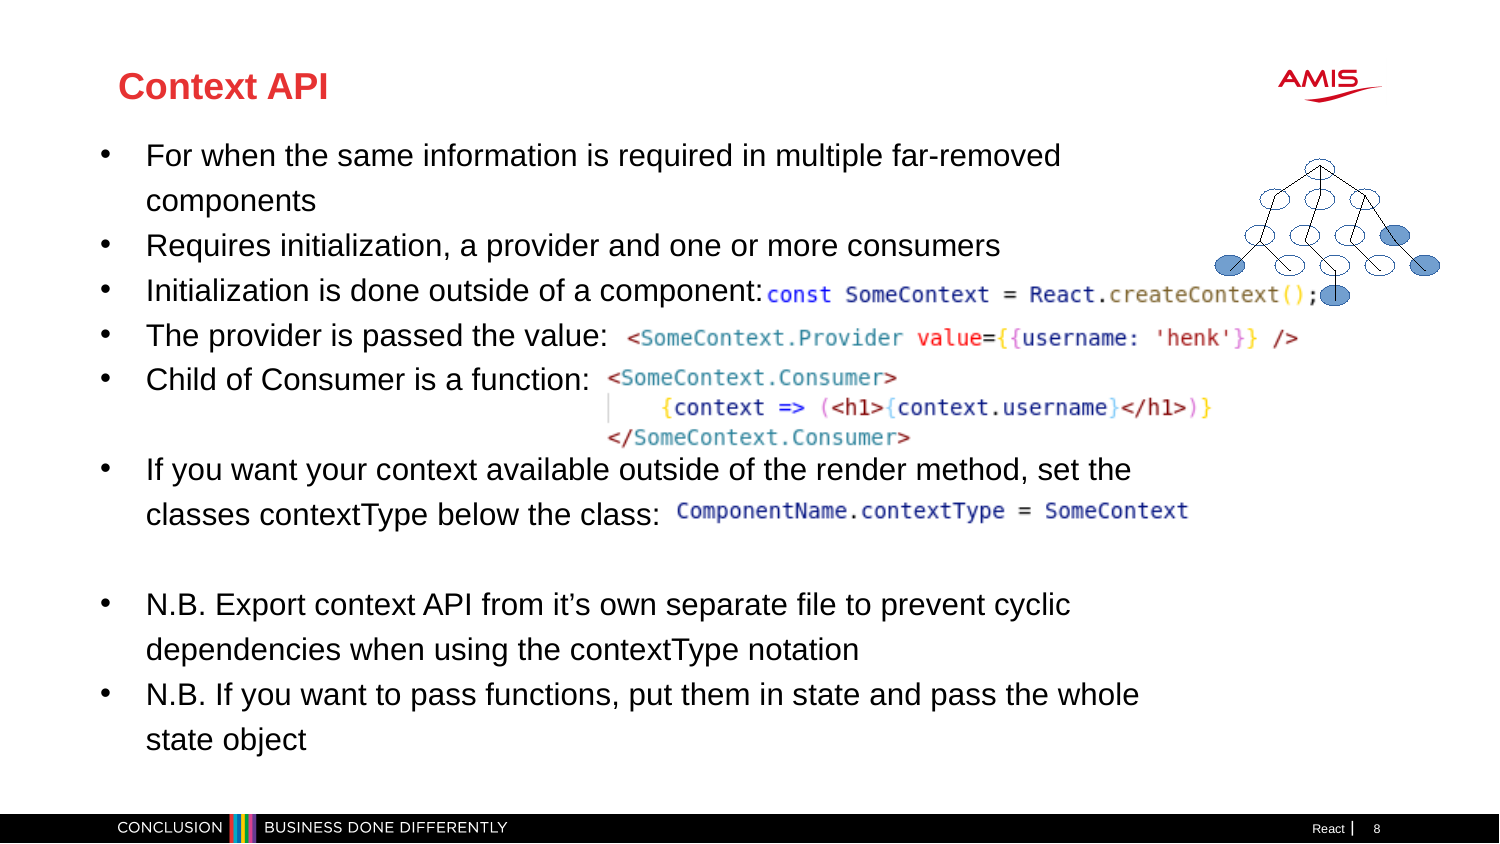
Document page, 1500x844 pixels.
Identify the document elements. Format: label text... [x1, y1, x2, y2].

text_box [1319, 255, 1350, 276]
text_box Context API [118, 47, 1204, 129]
picture [0, 814, 236, 843]
picture [599, 365, 1217, 450]
text_box [1304, 158, 1335, 180]
text_box React [814, 820, 1346, 838]
text_box For when the same information is required in multiple far-removed components Requires initialization, a provider and one or more consumers Initialization is done outside of a component: The provider is passed the value: Child of Consumer is a function: If you want your context available outside of the render method, set the classes contextType below the class: N.B. Export context API from it’s own separate file to prevent cyclic dependencies when using the contextType notation N.B. If you want to pass functions, put them in state and pass the whole state object [98, 82, 1185, 720]
text_box [1274, 255, 1305, 276]
text_box [1304, 188, 1335, 210]
text_box [1334, 225, 1365, 246]
text_box 1 [1358, 820, 1381, 838]
text_box [1349, 188, 1380, 210]
picture [1204, 58, 1387, 105]
text_box [1409, 255, 1440, 276]
text_box [1259, 188, 1290, 210]
text_box [1324, 285, 1350, 306]
text_box [1364, 255, 1395, 276]
text_box [1214, 255, 1245, 276]
text_box [1244, 225, 1275, 246]
text_box [1379, 225, 1410, 246]
picture [239, 814, 1499, 843]
picture [674, 495, 1199, 525]
picture [614, 278, 1320, 360]
text_box [1289, 225, 1320, 246]
